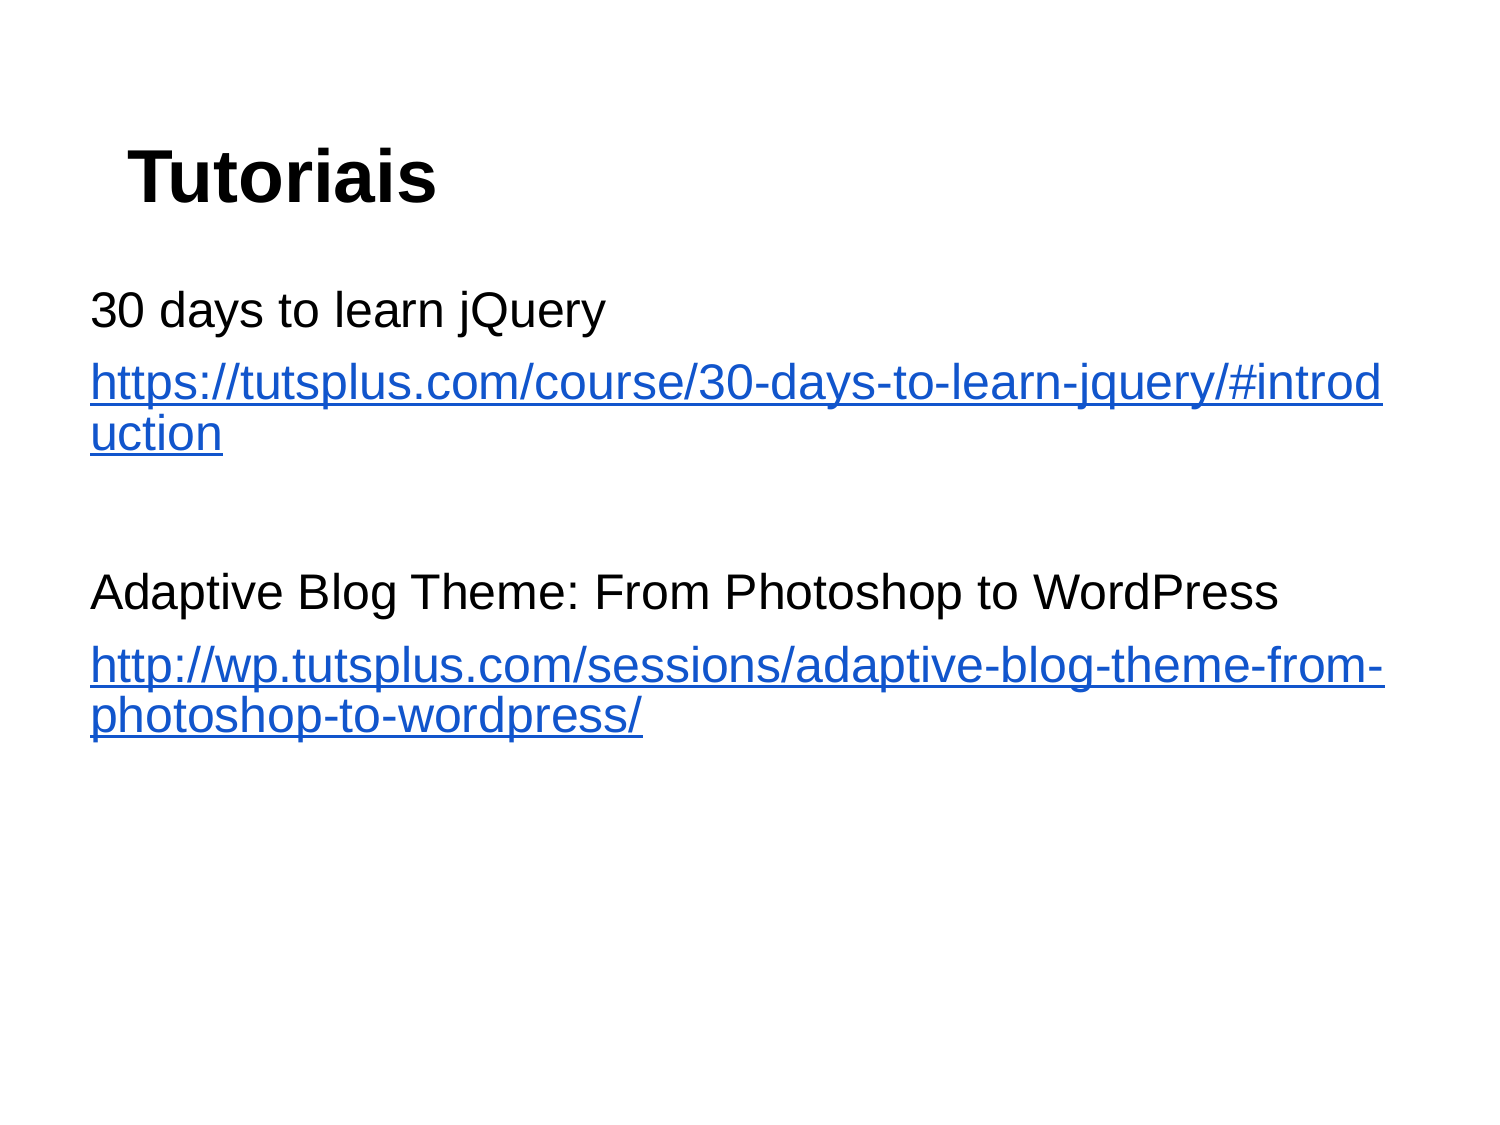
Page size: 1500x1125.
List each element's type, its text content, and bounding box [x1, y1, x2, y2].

list 30 days to learn jQuery https://tutsplus.com/course/30-days-to-learn-jquery/#introduction Adaptive Blog Theme: From Photoshop to WordPress http://wp.tutsplus.com/sessions/adaptive-blog-theme-from-photoshop-to-wordpress/ [75, 262, 1425, 1078]
title Tutoriais [75, 45, 1425, 233]
